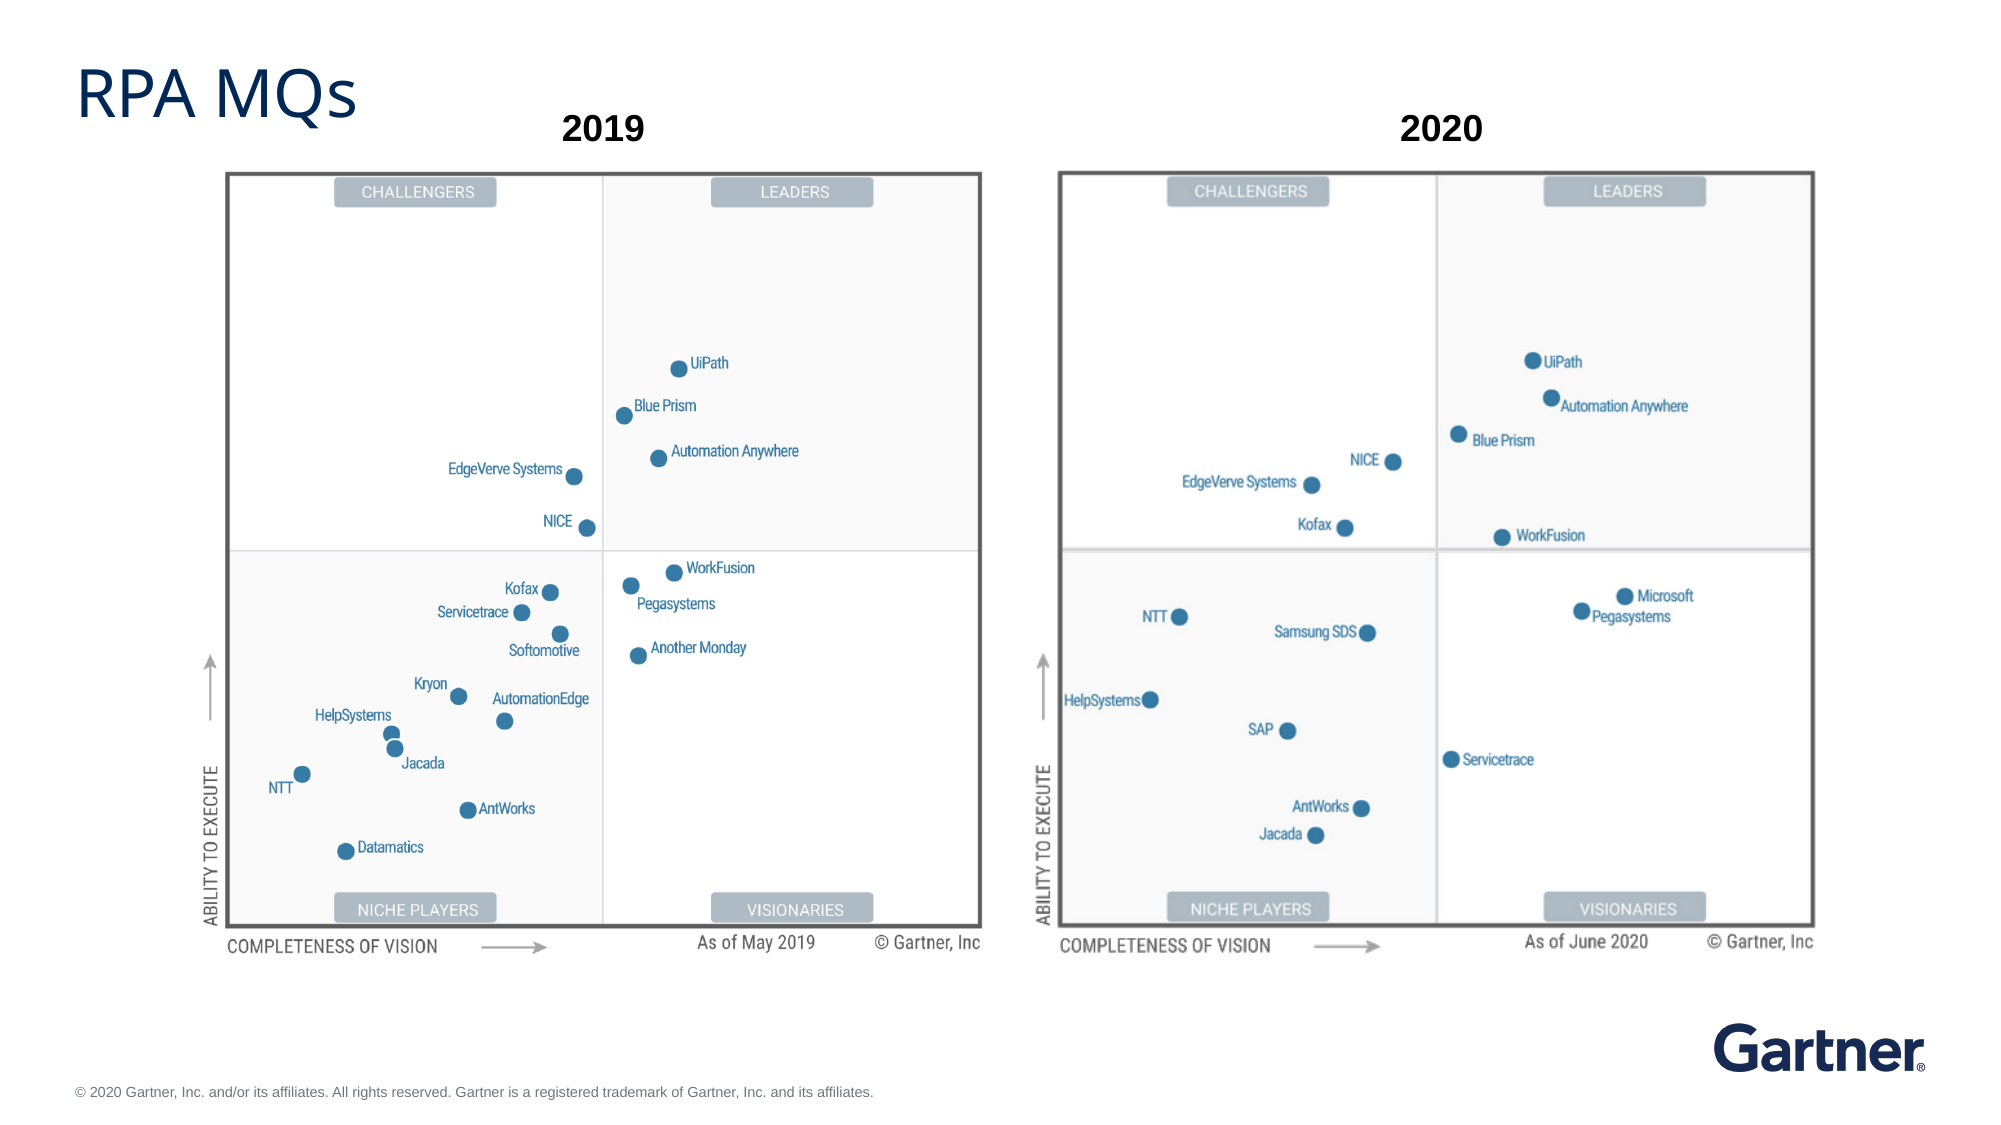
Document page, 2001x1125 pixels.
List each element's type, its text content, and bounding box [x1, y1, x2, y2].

picture [1714, 1023, 1925, 1072]
picture [1032, 170, 1816, 955]
title RPA MQs [75, 60, 1925, 133]
text_box 2020 [1244, 96, 1654, 157]
text_box 2019 [406, 96, 815, 157]
picture [199, 170, 983, 955]
